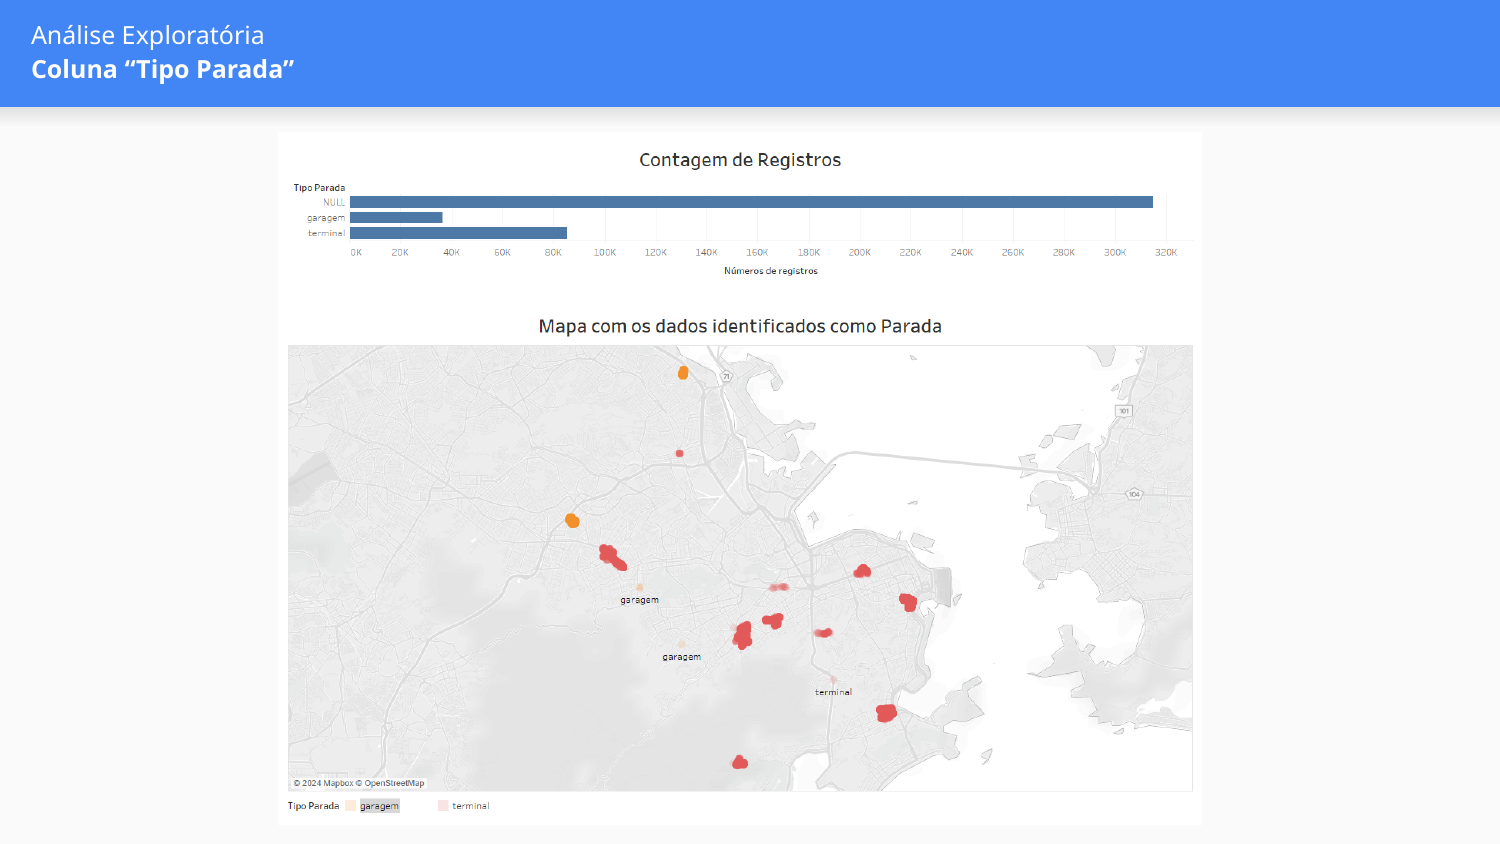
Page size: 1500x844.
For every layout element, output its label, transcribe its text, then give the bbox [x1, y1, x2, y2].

title Análise Exploratória Coluna “Tipo Parada” [16, 2, 1464, 102]
picture [278, 132, 1202, 826]
